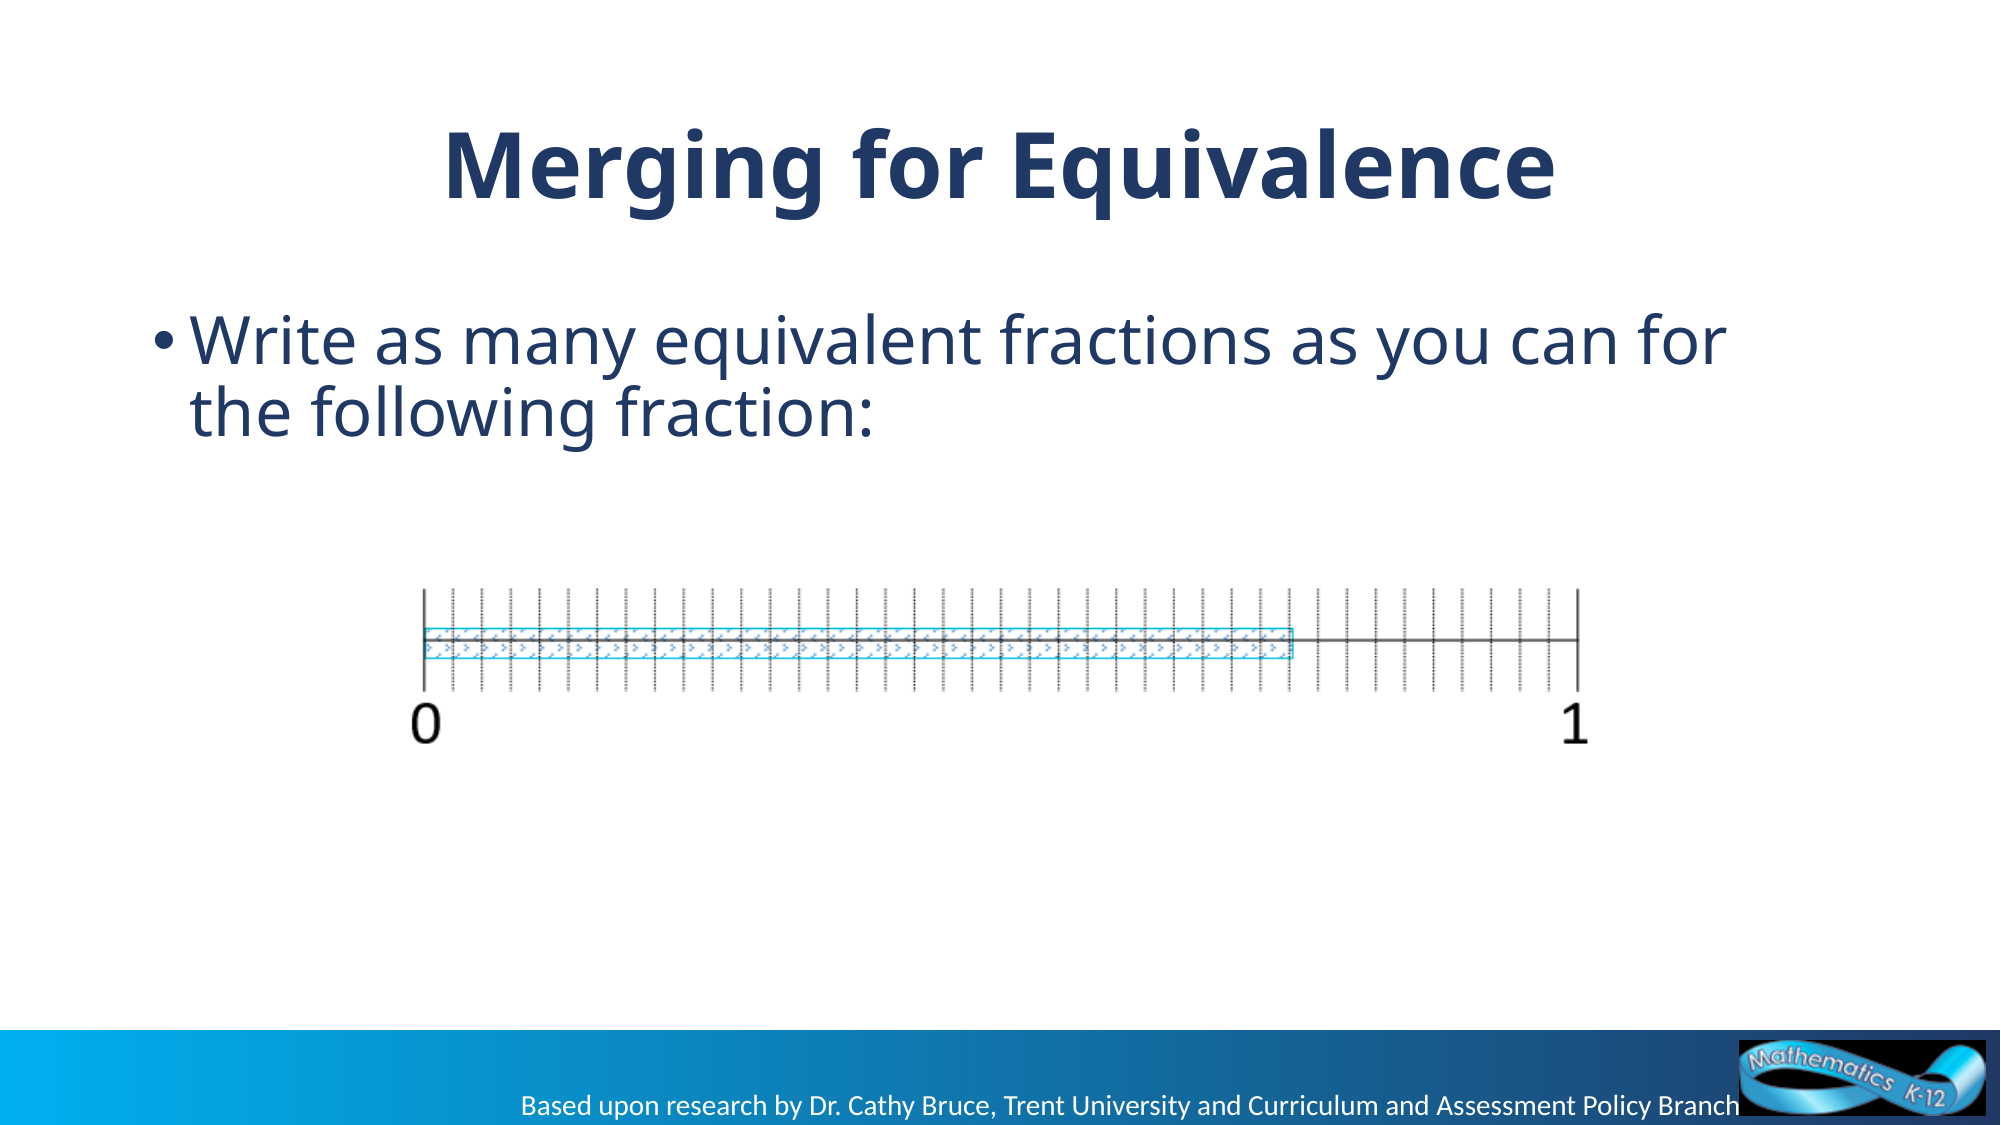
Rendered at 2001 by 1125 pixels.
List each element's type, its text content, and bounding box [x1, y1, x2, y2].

title Merging for Equivalence [137, 59, 1863, 278]
picture [367, 545, 1633, 795]
picture [1739, 1040, 1986, 1116]
list Write as many equivalent fractions as you can for the following fraction: [137, 299, 1863, 602]
